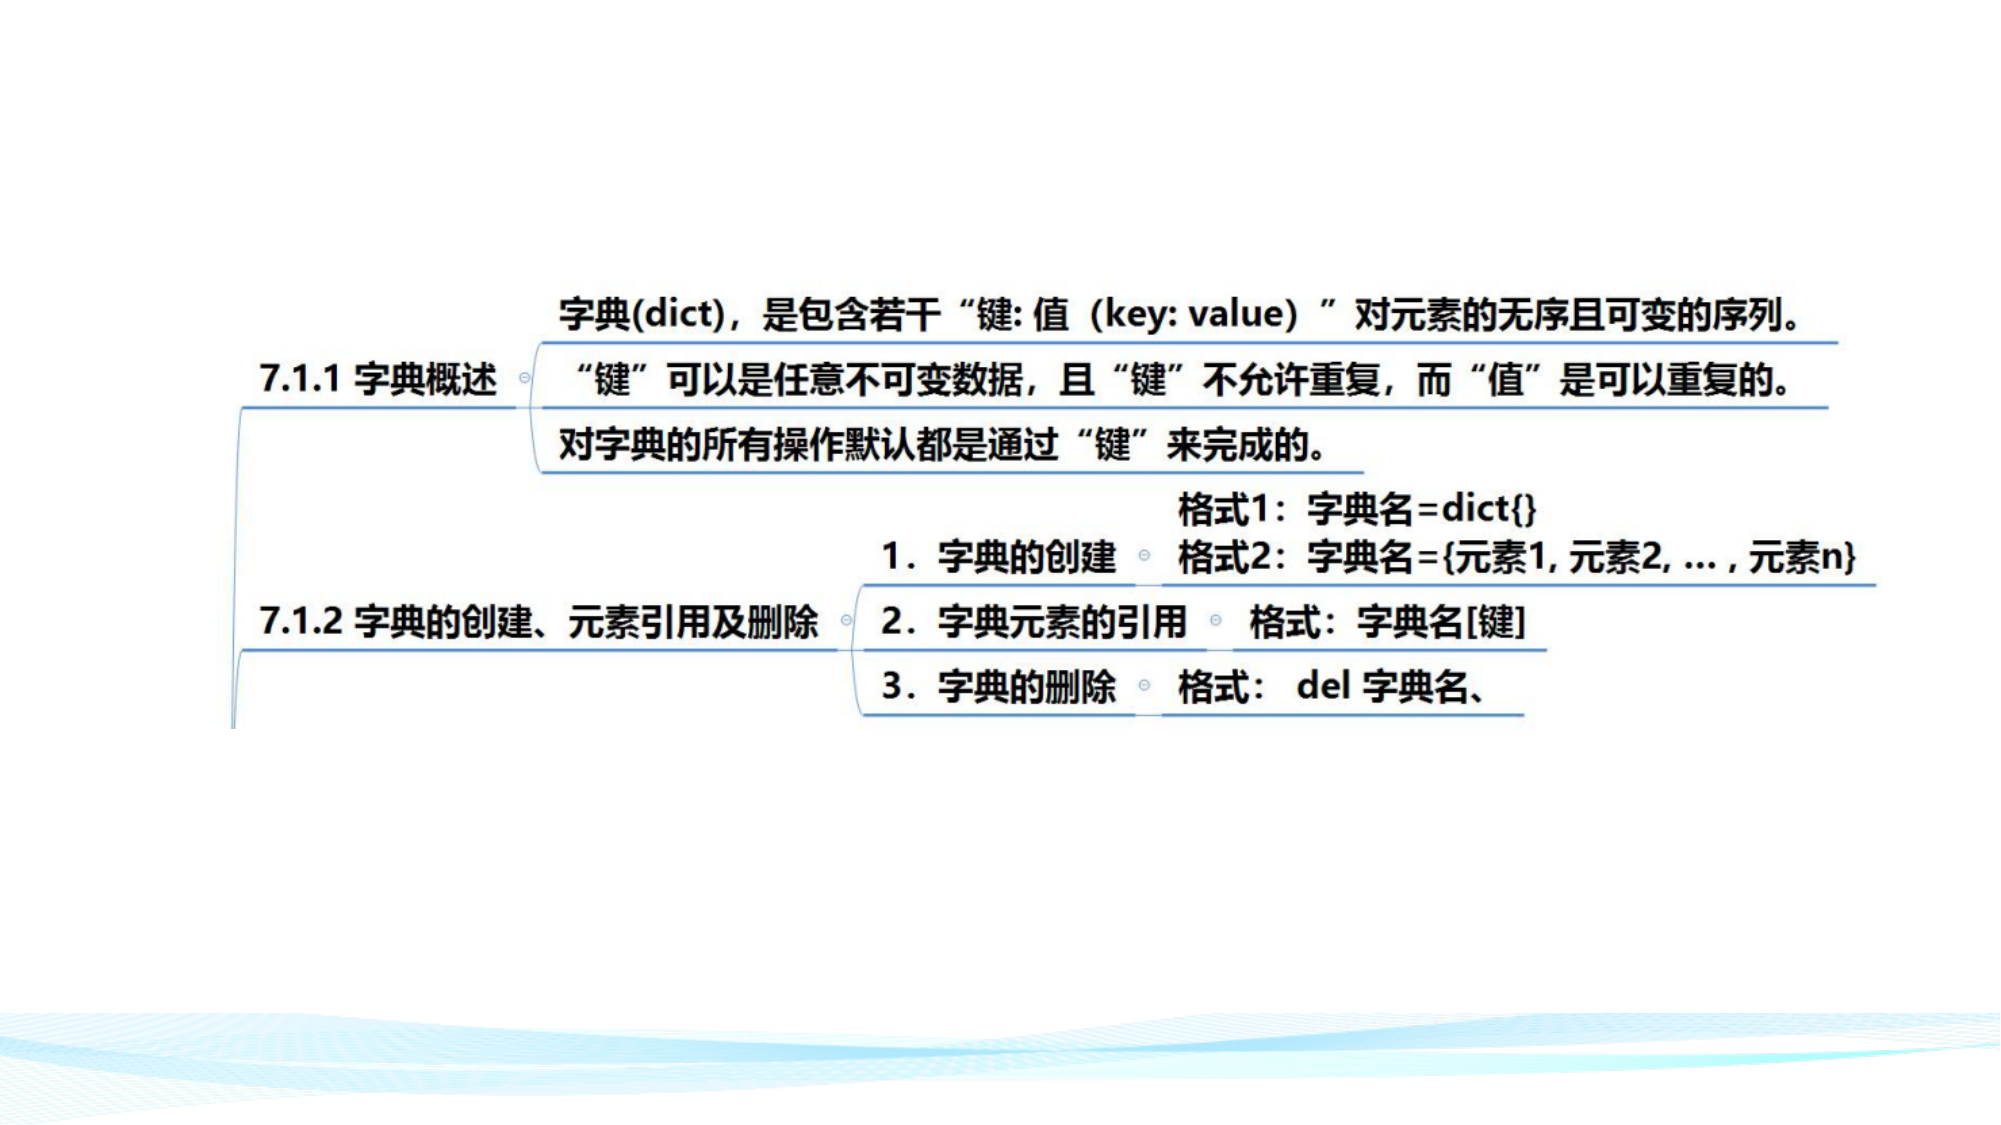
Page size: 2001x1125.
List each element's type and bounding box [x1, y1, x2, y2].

list [34, 274, 1966, 729]
slide_number [1412, 1041, 1856, 1094]
picture [0, 1013, 2000, 1125]
